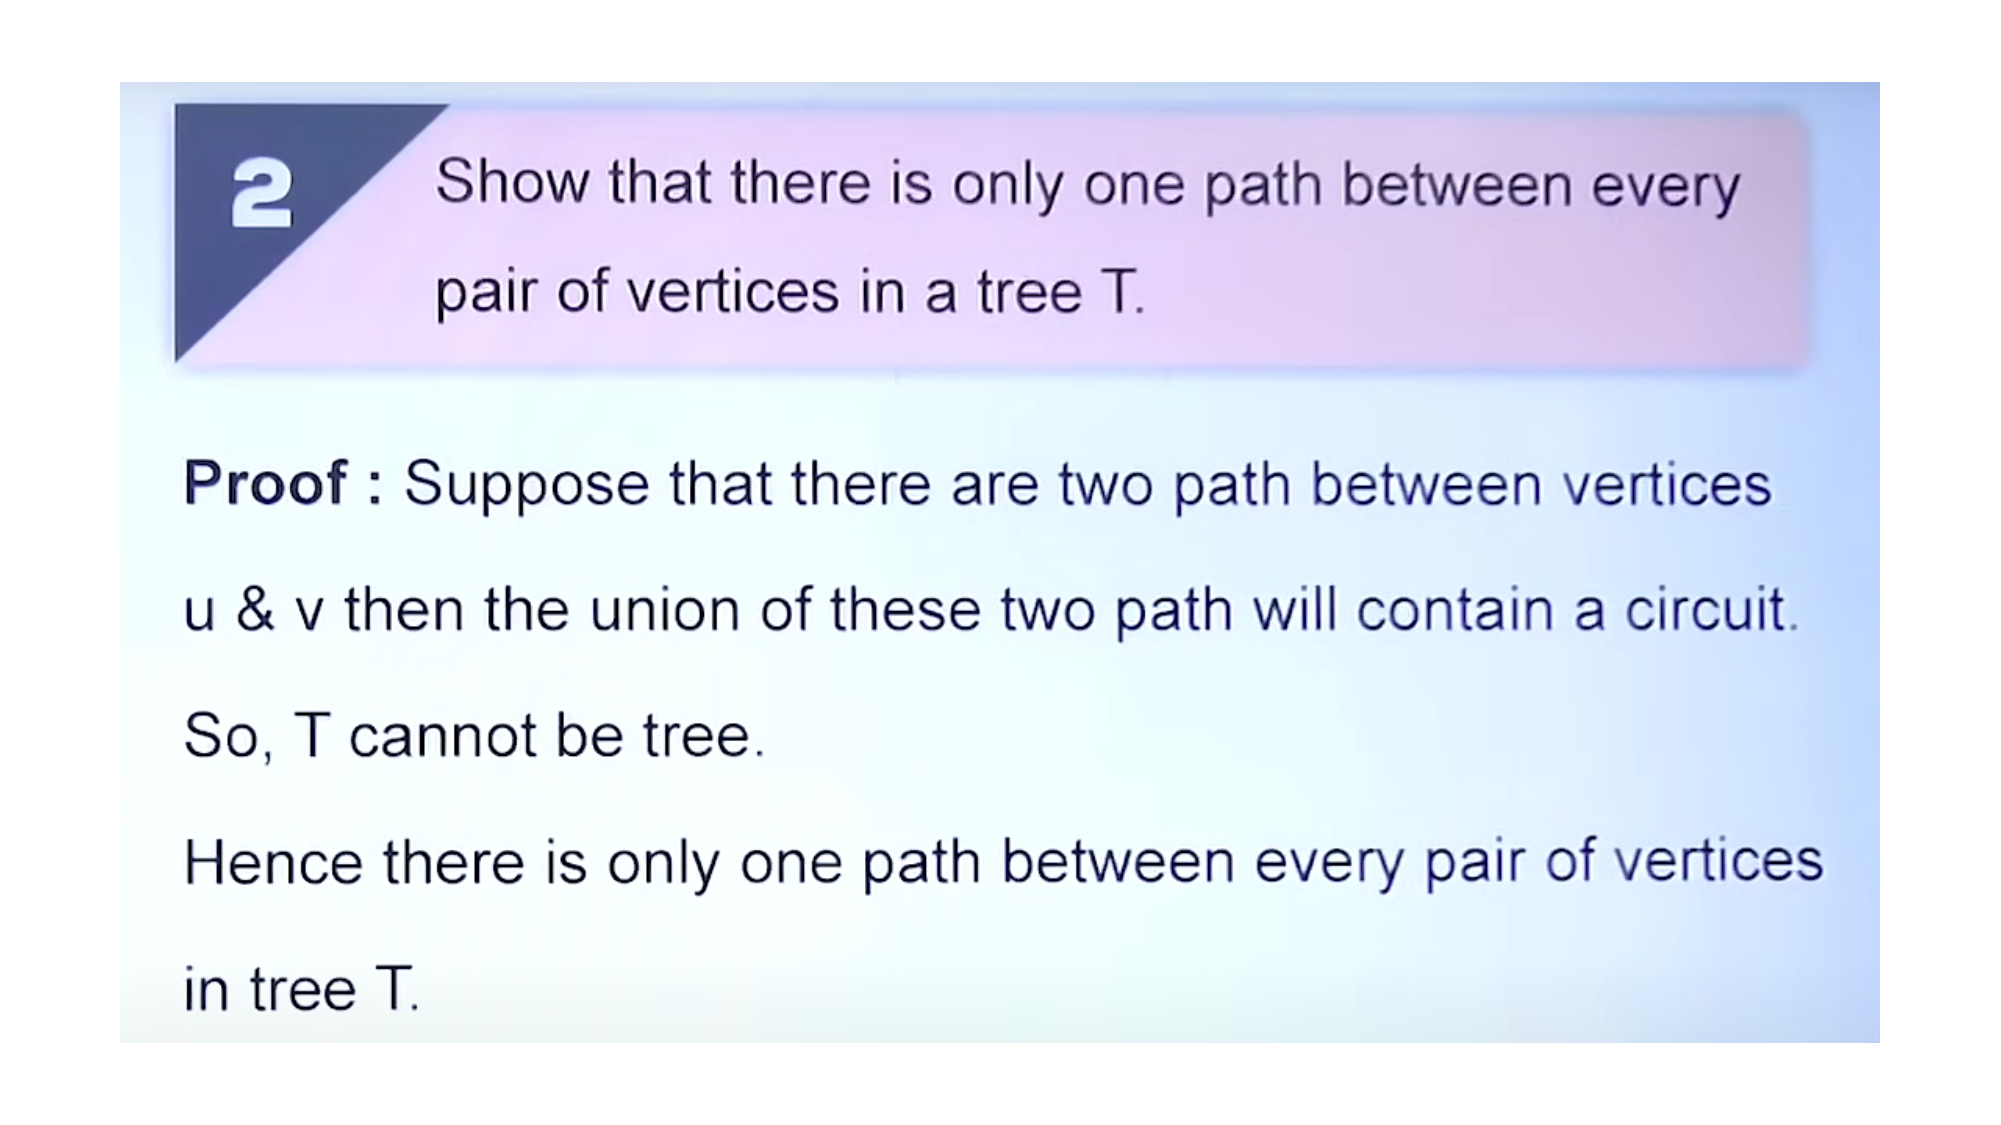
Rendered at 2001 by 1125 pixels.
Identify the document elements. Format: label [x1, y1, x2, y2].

picture [120, 82, 1880, 1043]
